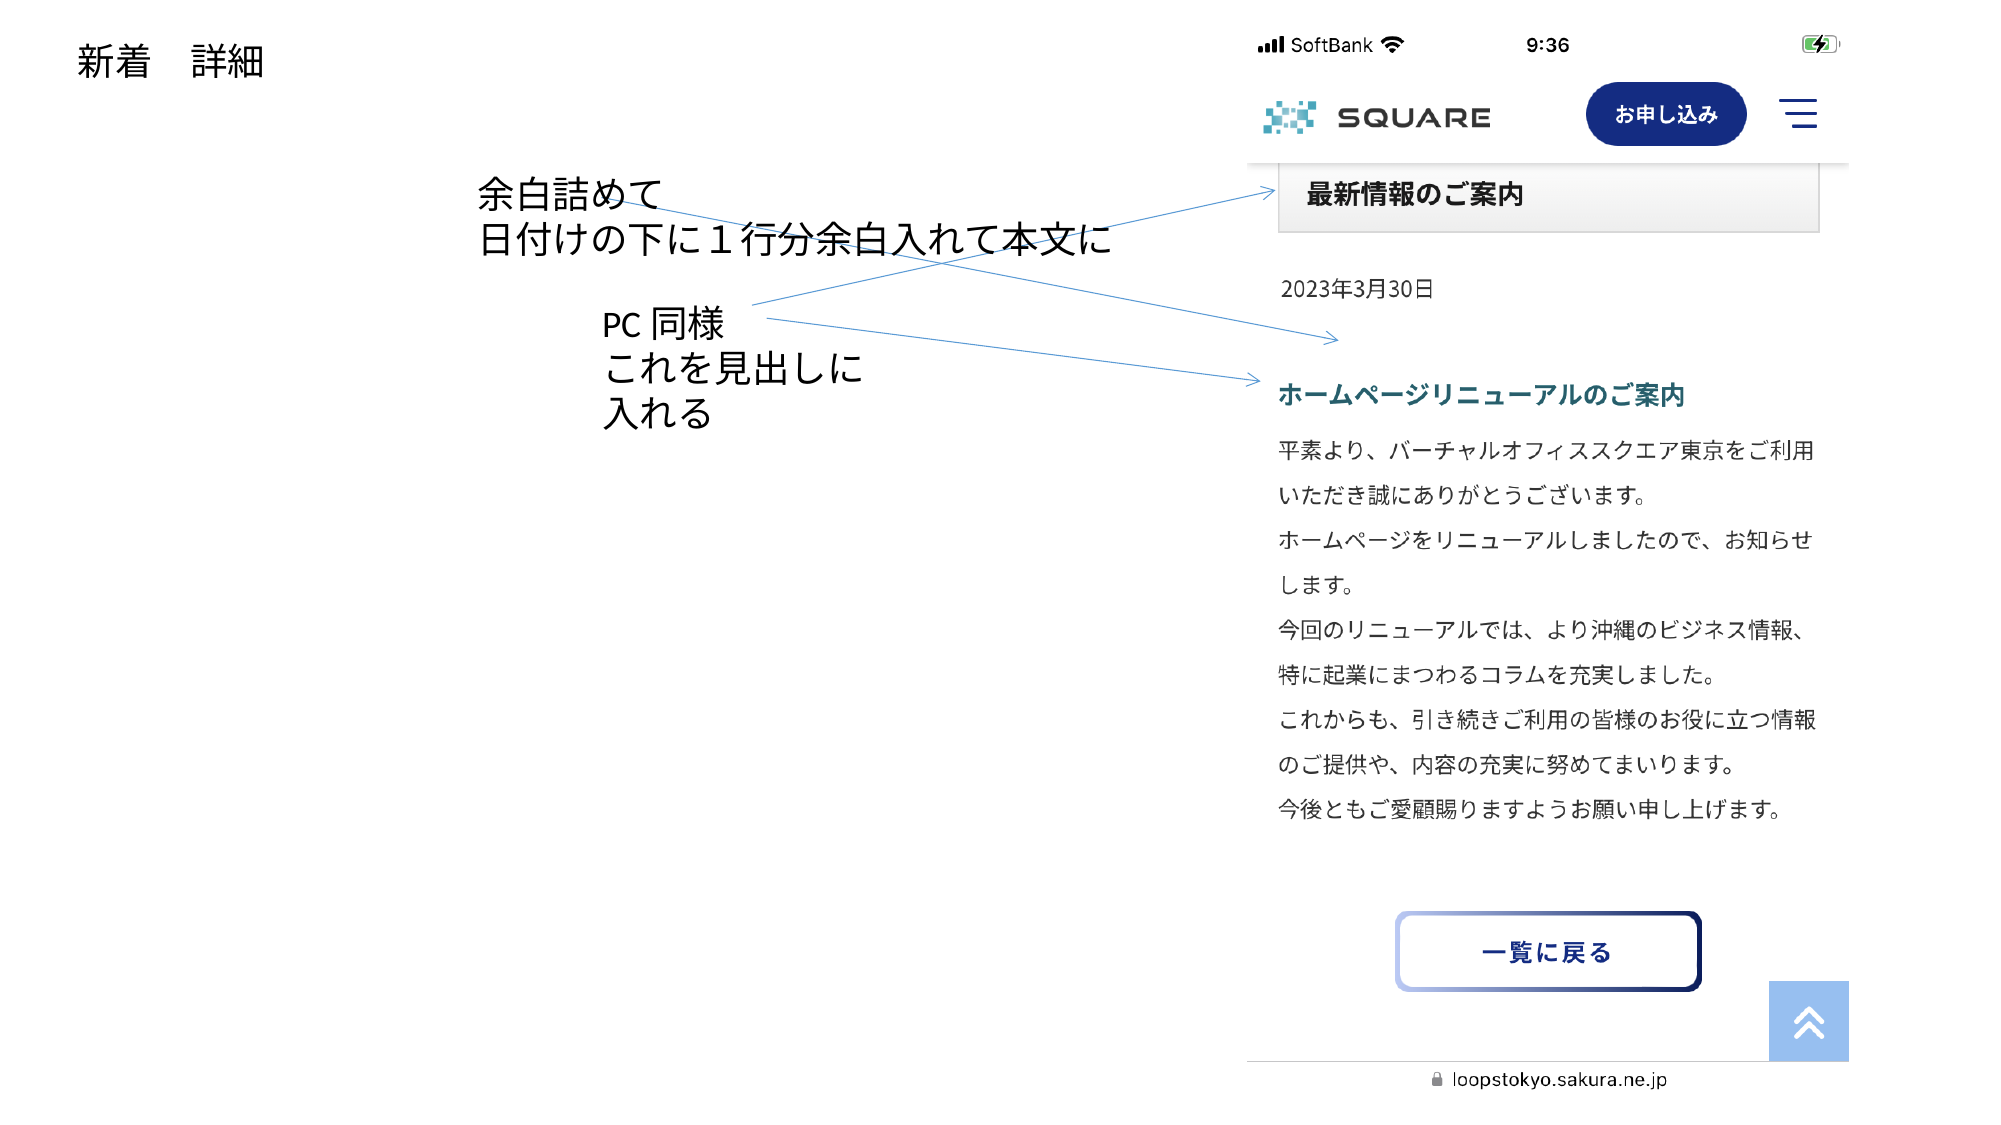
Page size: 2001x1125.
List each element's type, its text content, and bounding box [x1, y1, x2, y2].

text_box PC同様 これを見出しに入れる [587, 292, 888, 442]
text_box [751, 190, 1276, 197]
text_box 新着 詳細 [62, 30, 454, 91]
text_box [601, 197, 1339, 341]
picture [1247, 28, 1849, 1097]
text_box 余白詰めて 日付けの下に１行分余白入れて本文に [463, 163, 1130, 269]
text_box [766, 341, 1261, 382]
